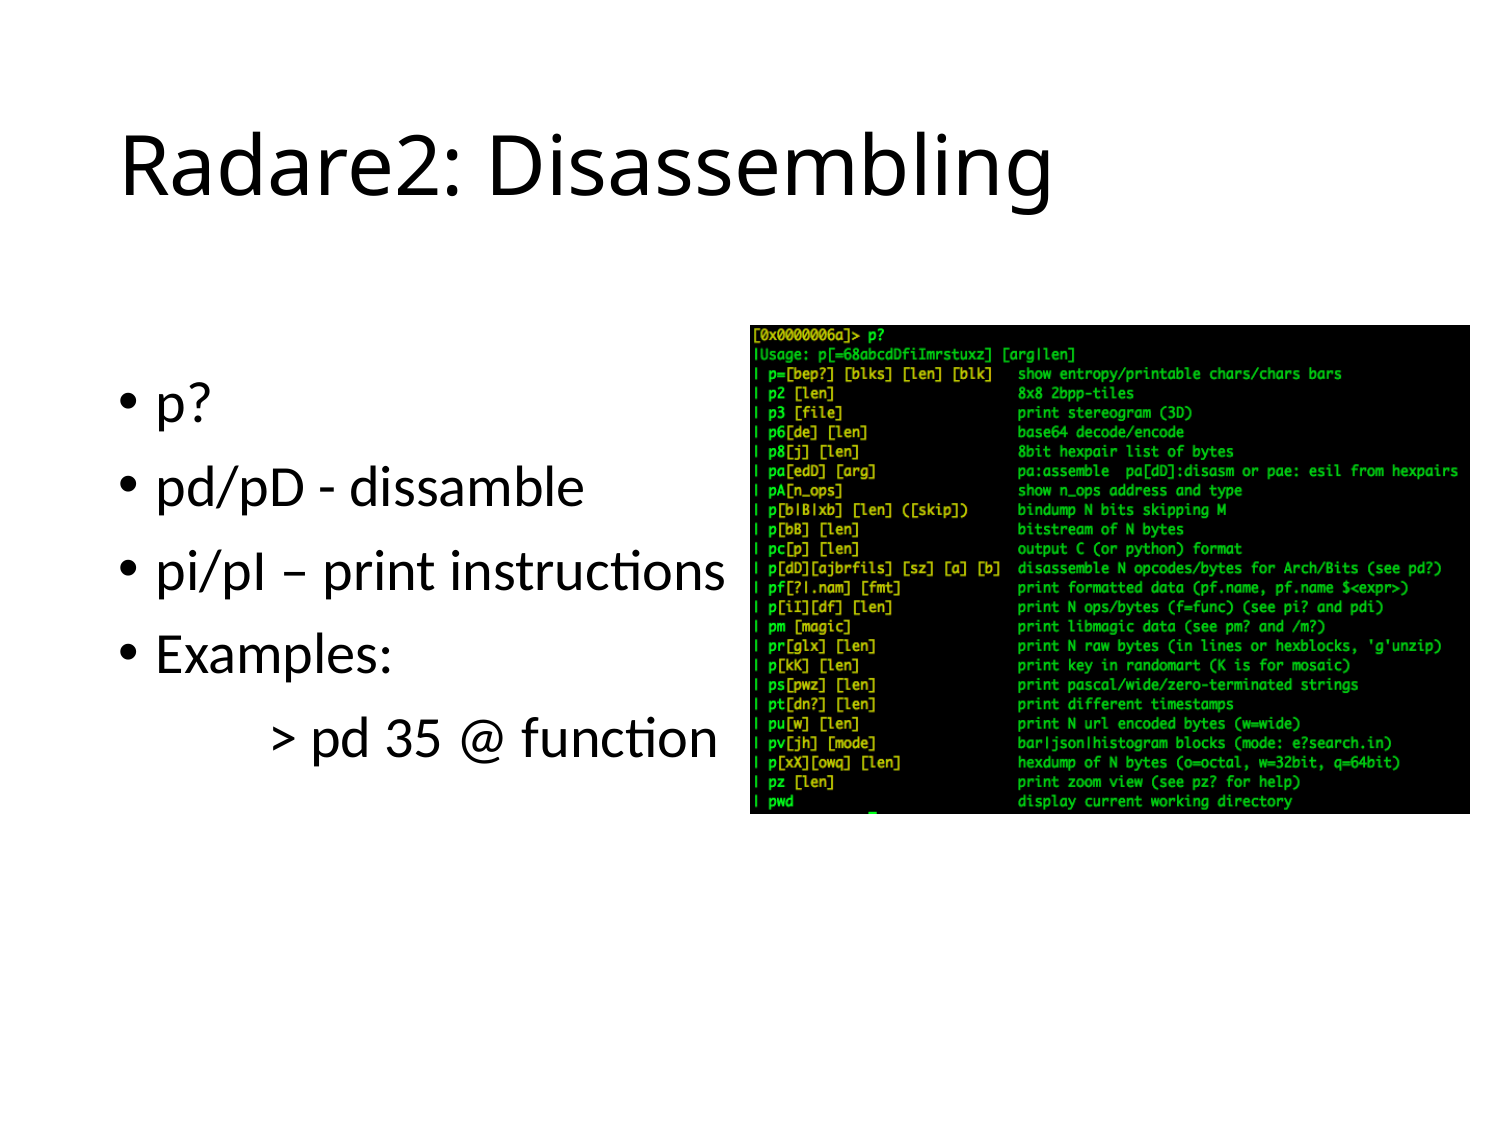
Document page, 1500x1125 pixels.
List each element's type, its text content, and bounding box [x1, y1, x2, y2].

picture [749, 325, 1470, 814]
title Radare2: Disassembling [103, 59, 1397, 278]
list p? pd/pD - dissamble pi/pI – print instructions Examples: > pd 35 @ function [103, 364, 1349, 900]
